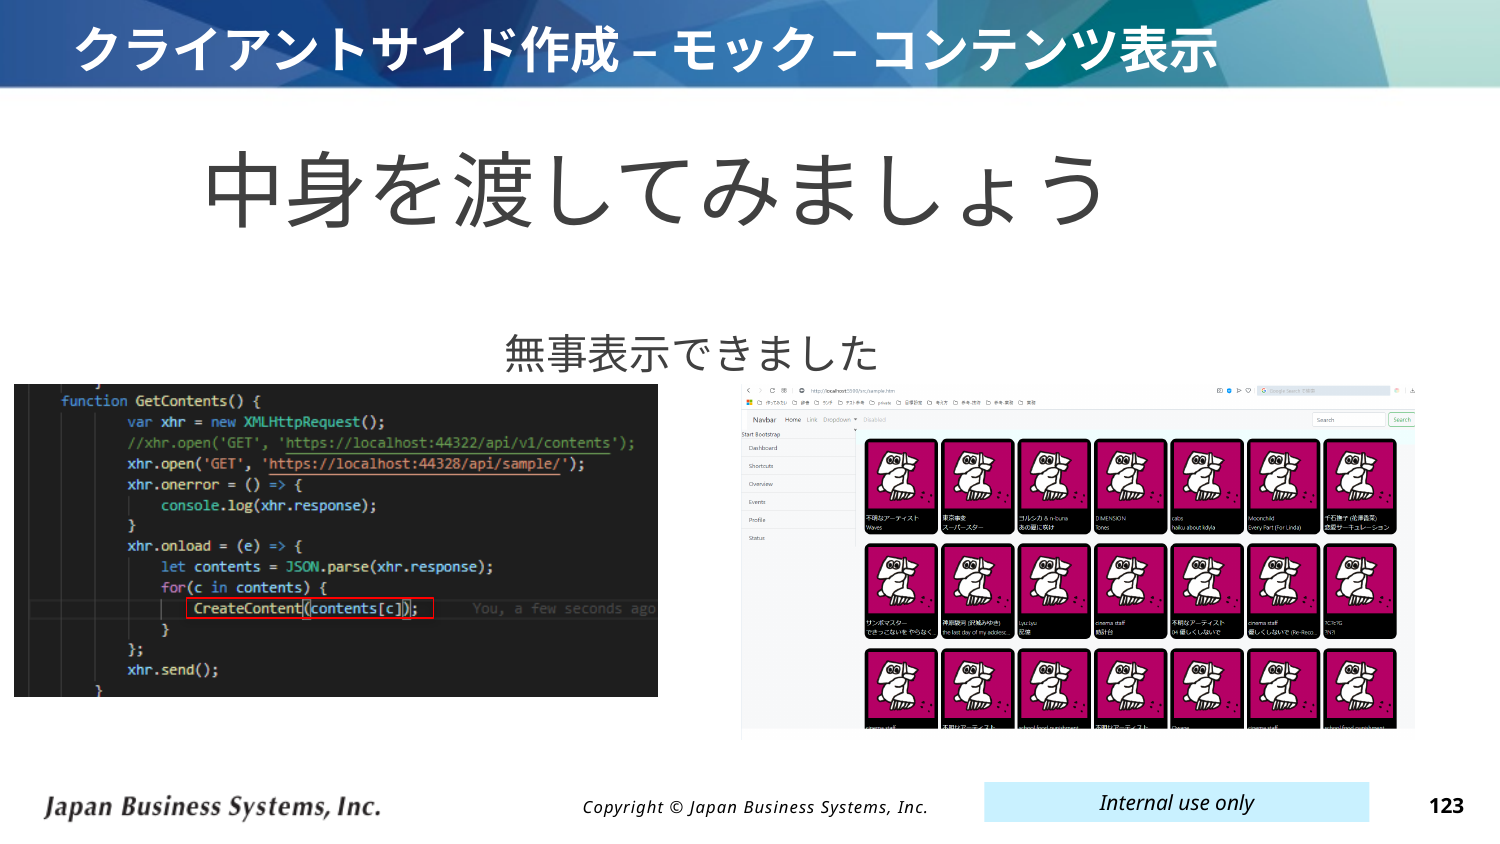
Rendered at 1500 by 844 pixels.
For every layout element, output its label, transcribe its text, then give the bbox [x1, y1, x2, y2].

text_box 無事表示できました [489, 320, 911, 384]
text_box 中身を渡してみましょう [186, 130, 1258, 226]
title クライアントサイド作成 – モック – コンテンツ表示 [57, 10, 1441, 79]
picture [0, 0, 1500, 844]
